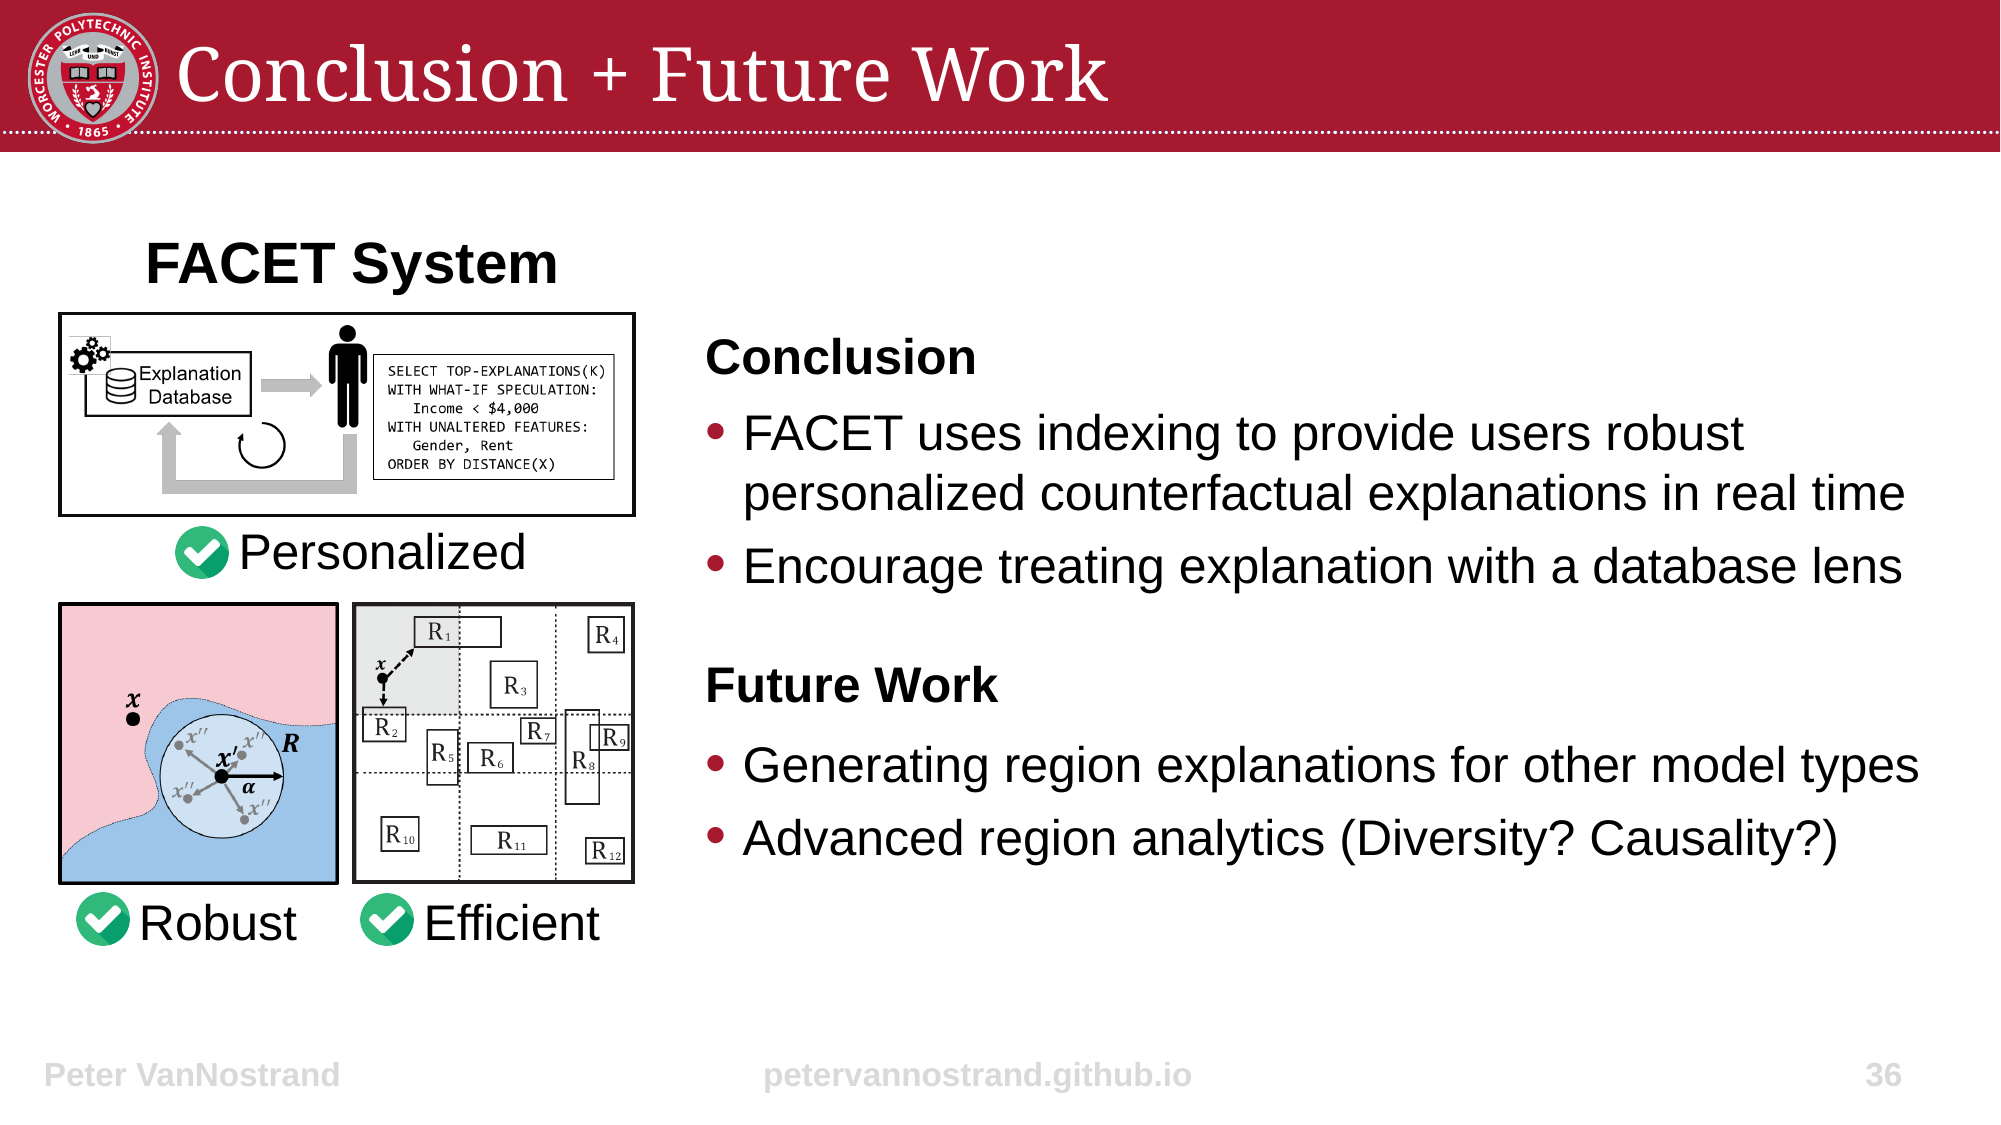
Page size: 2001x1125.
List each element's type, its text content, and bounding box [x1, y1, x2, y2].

text_box FACET uses indexing to provide users robust personalized counterfactual explanations in real time Encourage treating explanation with a database lens [690, 393, 1992, 632]
text_box Future Work [690, 644, 1238, 720]
footer 36 [1841, 1042, 1918, 1103]
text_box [360, 882, 619, 959]
text_box FACET System [50, 218, 655, 303]
picture [0, 0, 2001, 1125]
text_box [175, 512, 546, 588]
title Conclusion + Future Work [160, 28, 1886, 126]
text_box Conclusion [690, 317, 1238, 393]
text_box [59, 312, 635, 516]
text_box Generating region explanations for other model types Advanced region analytics (Diversity? Causality?) [690, 724, 1968, 894]
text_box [76, 883, 321, 959]
